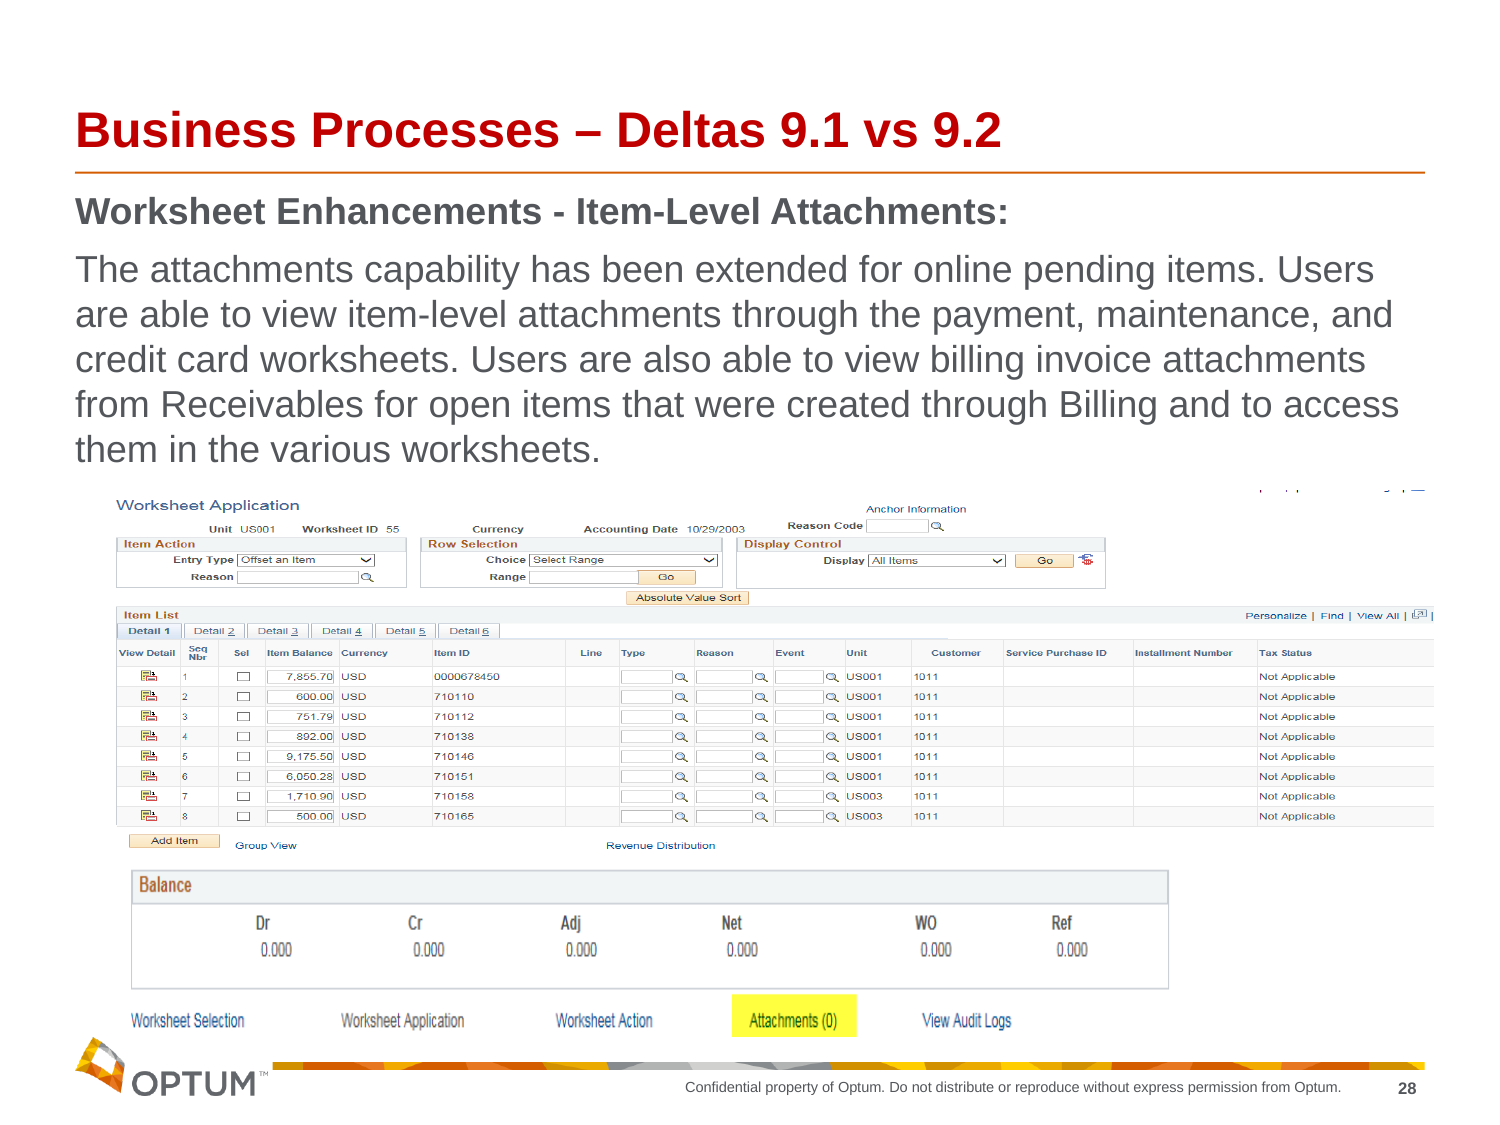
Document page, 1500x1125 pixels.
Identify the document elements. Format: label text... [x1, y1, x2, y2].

title Business Processes – Deltas 9.1 vs 9.2 [75, 31, 1425, 158]
picture [112, 490, 1435, 852]
list Worksheet Enhancements - Item-Level Attachments: The attachments capability has been extended for online pending items. Users are able to view item-level attachments through the payment, maintenance, and credit card worksheets. Users are also able to view billing invoice attachments from Receivables for open items that were created through Billing and to access them in the various worksheets. [75, 187, 1425, 826]
picture [273, 1062, 1425, 1070]
picture [75, 867, 1500, 1096]
